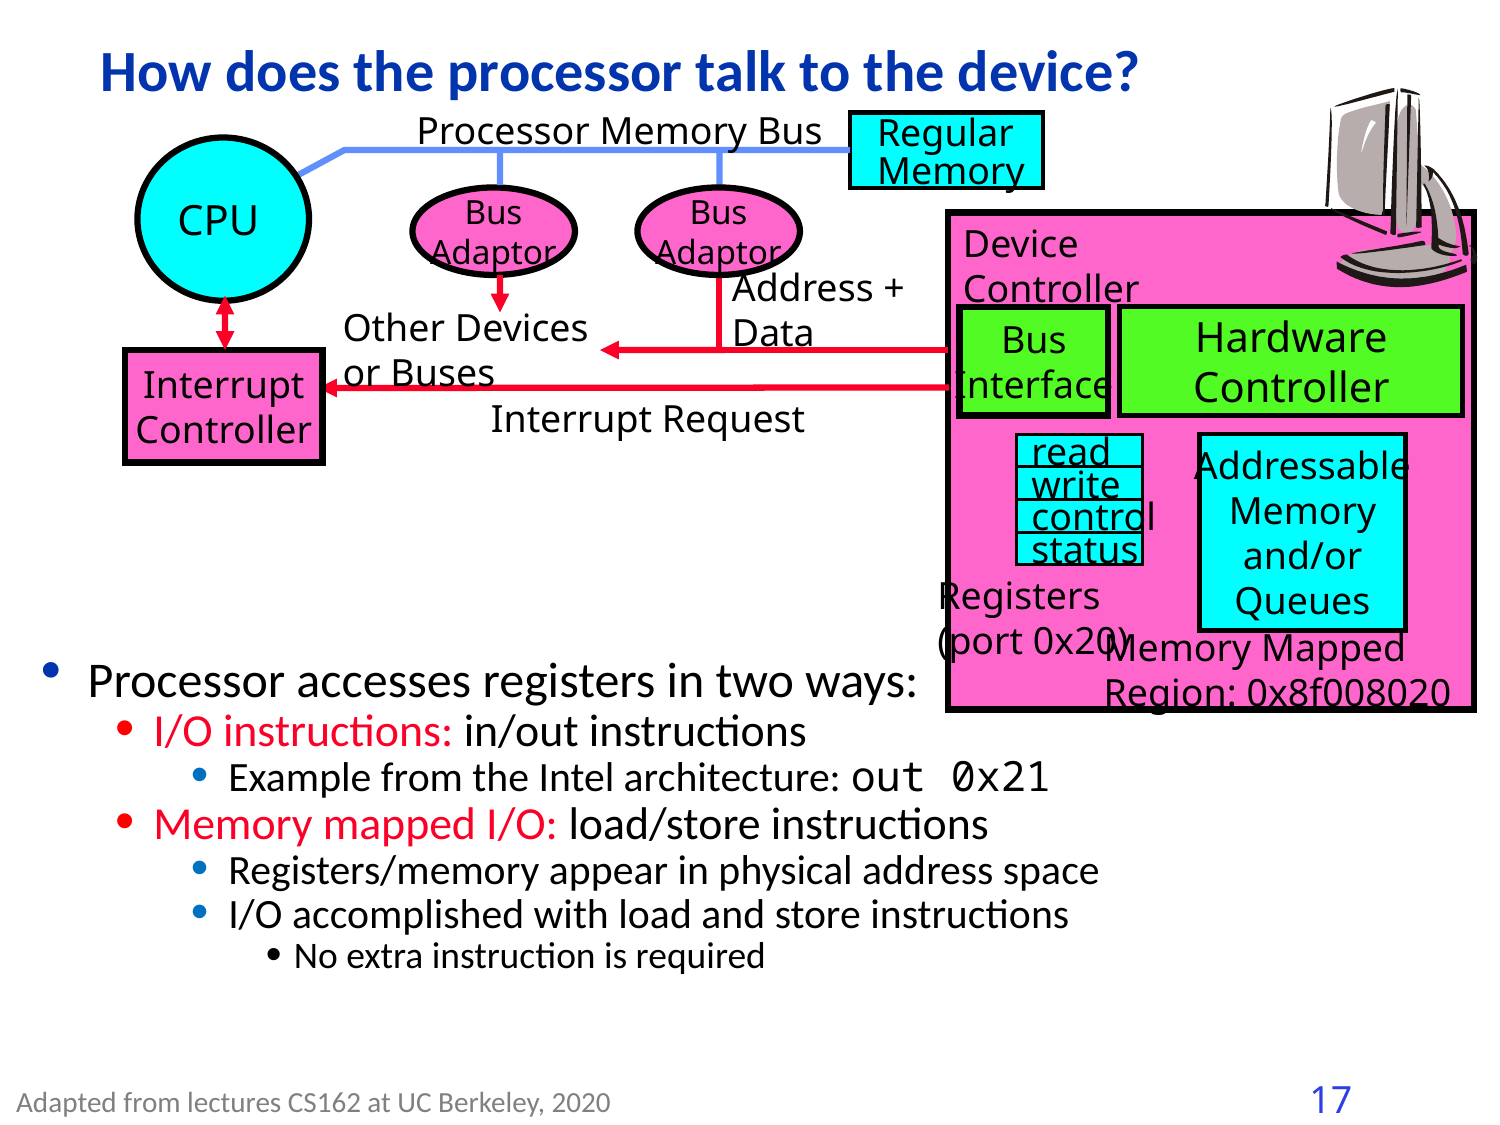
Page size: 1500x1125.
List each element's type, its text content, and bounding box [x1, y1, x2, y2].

list Processor accesses registers in two ways: I/O instructions: in/out instructions Example from the Intel architecture: out 0x21 Memory mapped I/O: load/store instructions Registers/memory appear in physical address space I/O accomplished with load and store instructions No extra instruction is required [25, 651, 1326, 960]
title How does the processor talk to the device? [85, 28, 1365, 117]
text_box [804, 309, 950, 448]
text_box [124, 149, 801, 463]
text_box Adapted from lectures CS162 at UC Berkeley, 2020 [1, 1075, 970, 1125]
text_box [947, 87, 1481, 723]
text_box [137, 99, 1044, 301]
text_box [374, 274, 726, 403]
